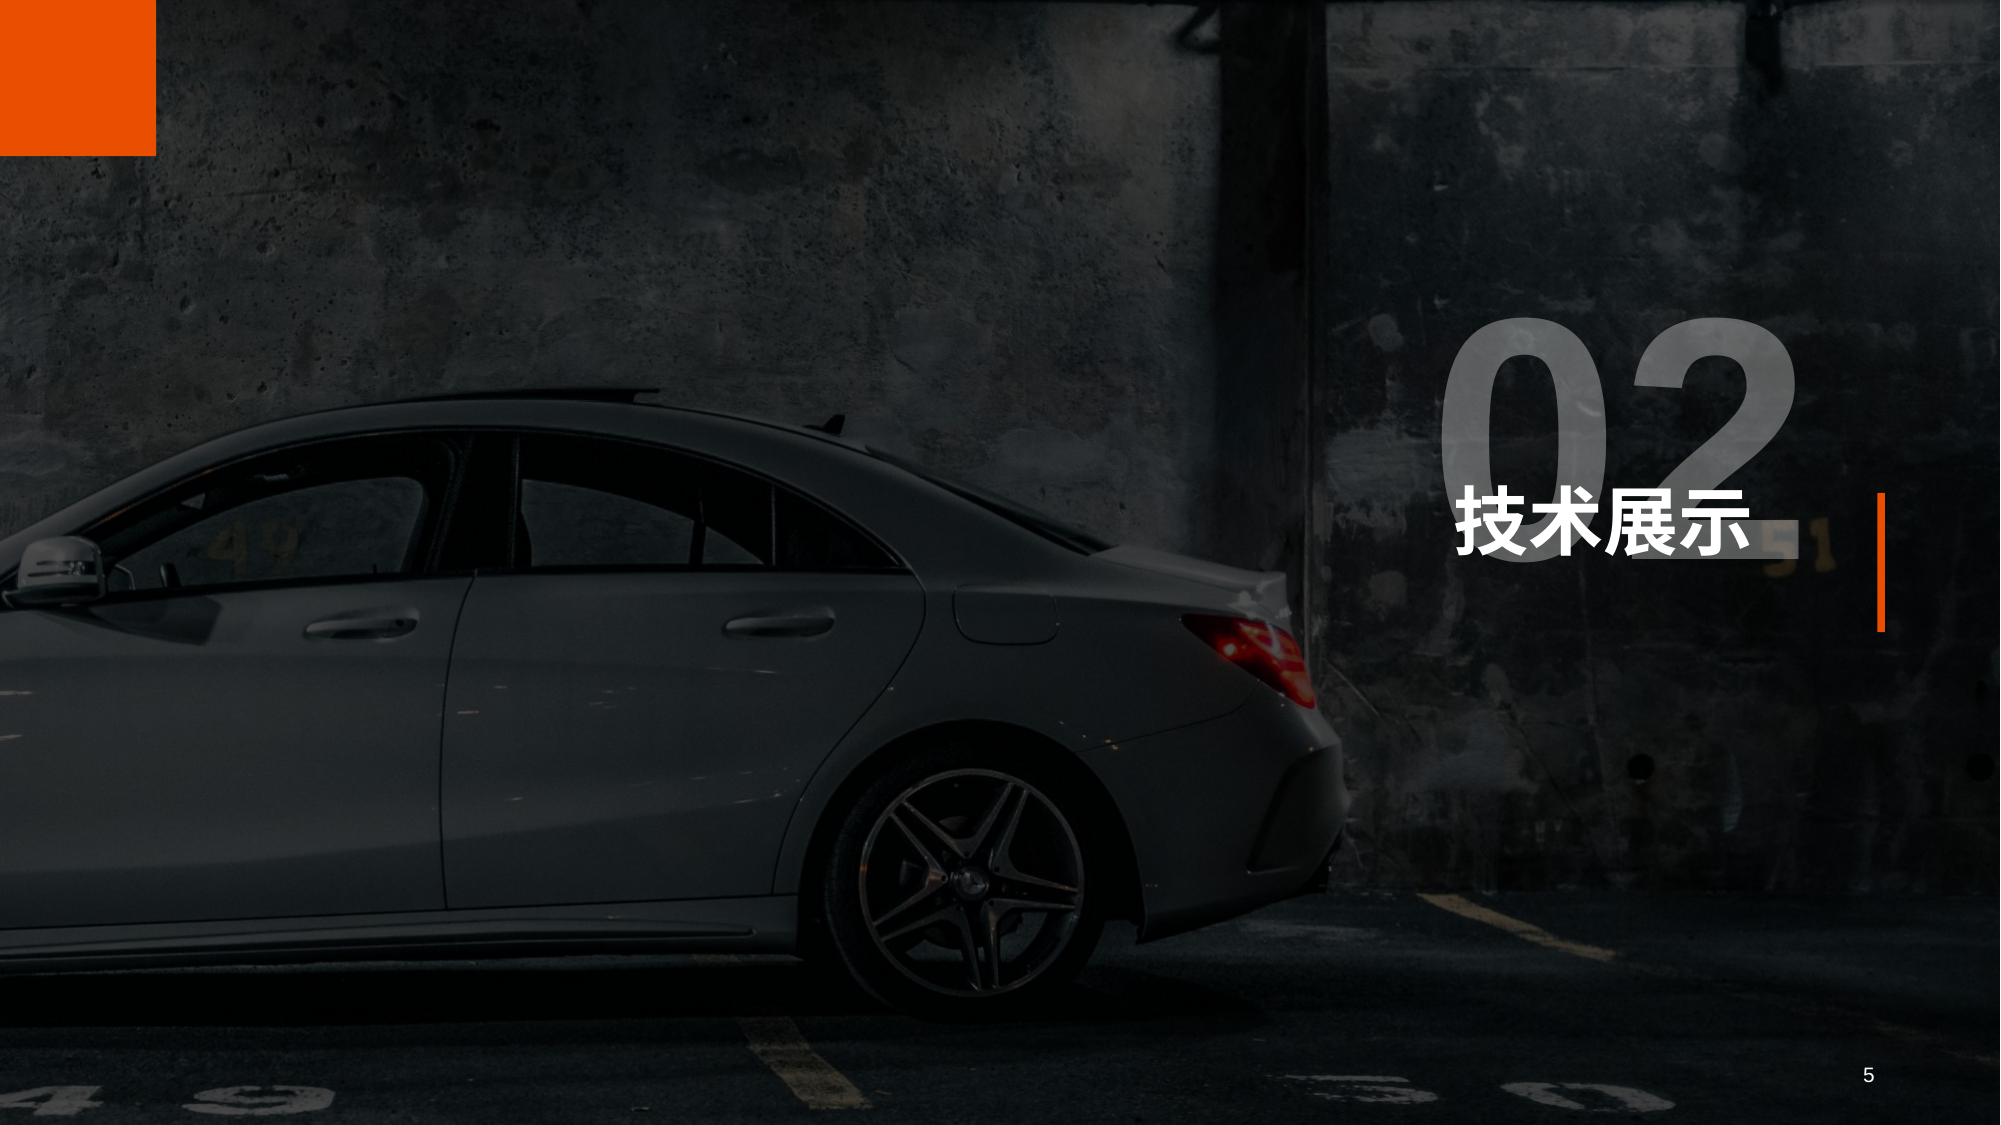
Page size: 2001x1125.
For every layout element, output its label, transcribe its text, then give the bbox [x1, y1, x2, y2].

picture [0, 0, 2000, 1125]
text_box 02 [1185, 252, 1828, 642]
slide_number 5 [1452, 1053, 1890, 1095]
title 技术展示 [828, 476, 1769, 574]
